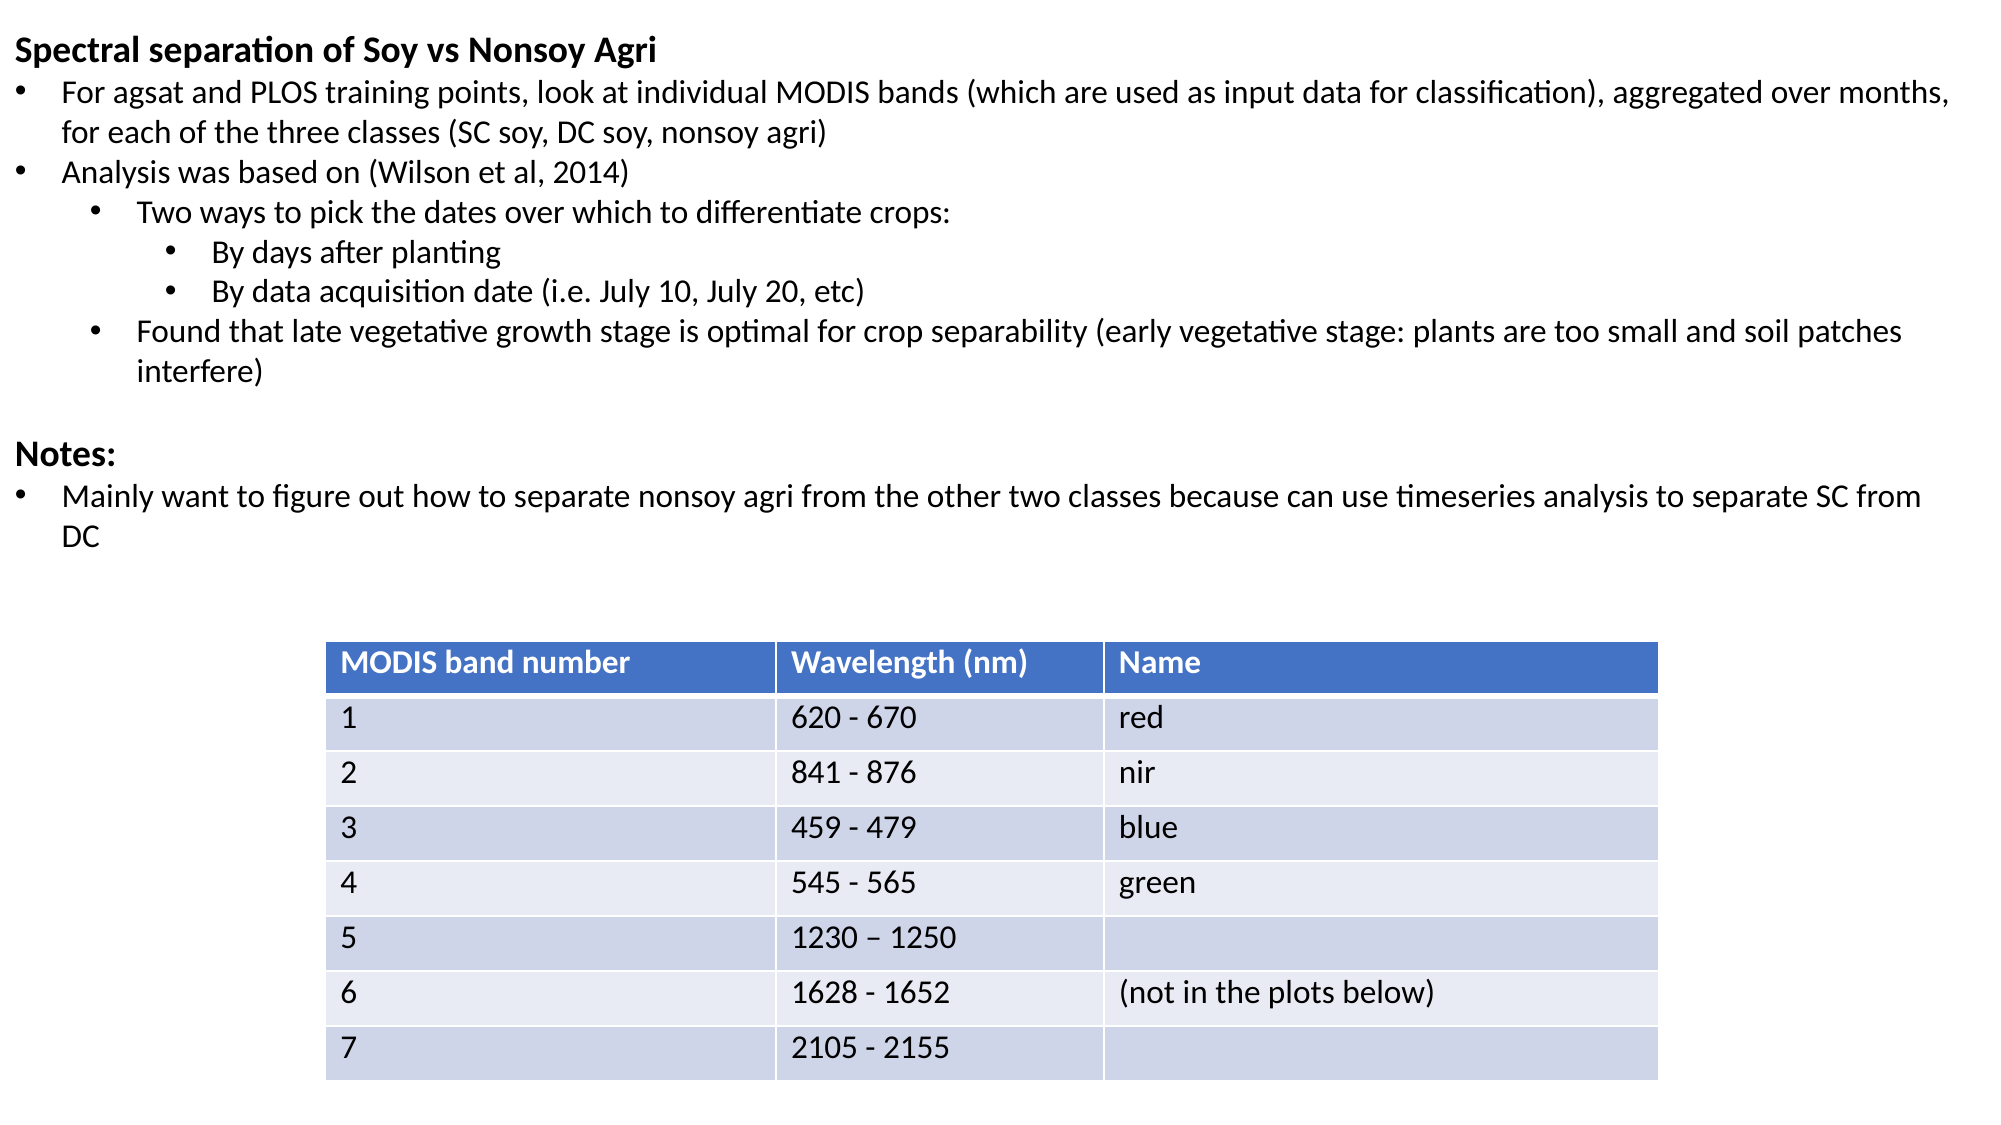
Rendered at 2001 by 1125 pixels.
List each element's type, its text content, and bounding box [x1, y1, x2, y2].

table_cell 2 [326, 752, 775, 805]
text_box Spectral separation of Soy vs Nonsoy Agri For agsat and PLOS training points, look at individual MODIS bands (which are used as input data for classification), aggregated over months, for each of the three classes (SC soy, DC soy, nonsoy agri) Analysis was based on (Wilson et al, 2014) Two ways to pick the dates over which to differentiate crops: By days after planting By data acquisition date (i.e. July 10, July 20, etc) Found that late vegetative growth stage is optimal for crop separability (early vegetative stage: plants are too small and soil patches interfere) Notes: Mainly want to figure out how to separate nonsoy agri from the other two classes because can use timeseries analysis to separate SC from DC [0, 17, 1985, 562]
table_cell 1628 - 1652 [777, 972, 1103, 1025]
table_cell 5 [326, 917, 775, 970]
table_cell 4 [326, 862, 775, 915]
table_header Wavelength (nm) [777, 642, 1103, 693]
table_header MODIS band number [326, 642, 775, 693]
table_cell 7 [326, 1027, 775, 1080]
table_cell 620 - 670 [777, 699, 1103, 750]
table_cell 1230 – 1250 [777, 917, 1103, 970]
table_cell 459 - 479 [777, 807, 1103, 860]
table_cell 6 [326, 972, 775, 1025]
table_cell 545 - 565 [777, 862, 1103, 915]
table_cell blue [1105, 807, 1658, 860]
table_cell [1105, 917, 1658, 970]
table_cell 1 [326, 699, 775, 750]
table_header Name [1105, 642, 1658, 693]
table_cell 3 [326, 807, 775, 860]
table_cell 841 - 876 [777, 752, 1103, 805]
table_cell (not in the plots below) [1105, 972, 1658, 1025]
table_cell nir [1105, 752, 1658, 805]
table_cell green [1105, 862, 1658, 915]
table_cell 2105 - 2155 [777, 1027, 1103, 1080]
table_cell red [1105, 699, 1658, 750]
table_cell [1105, 1027, 1658, 1080]
